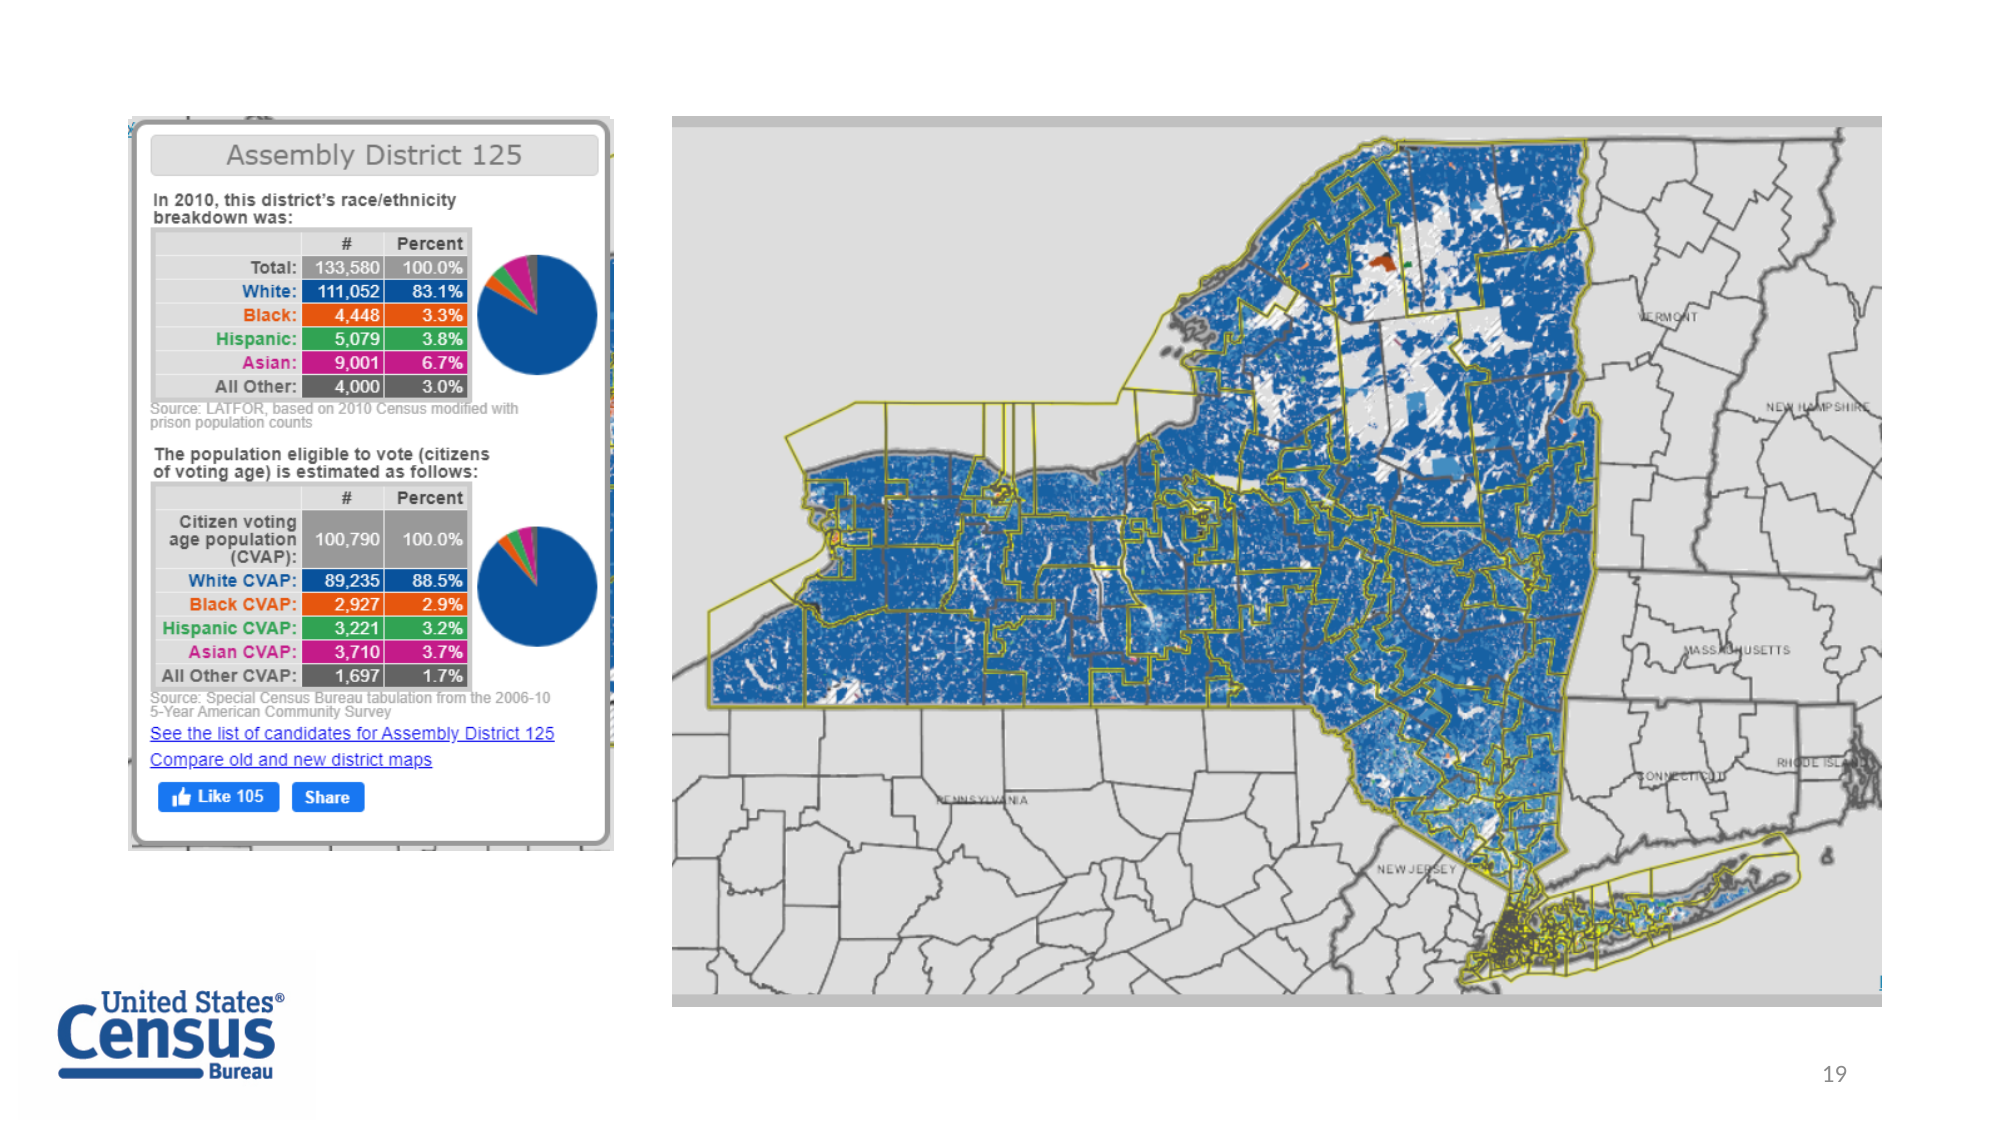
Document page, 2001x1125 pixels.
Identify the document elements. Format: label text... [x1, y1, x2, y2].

slide_number 19 [1412, 1042, 1863, 1103]
picture [18, 950, 316, 1120]
picture [128, 116, 614, 851]
picture [672, 116, 1882, 1007]
